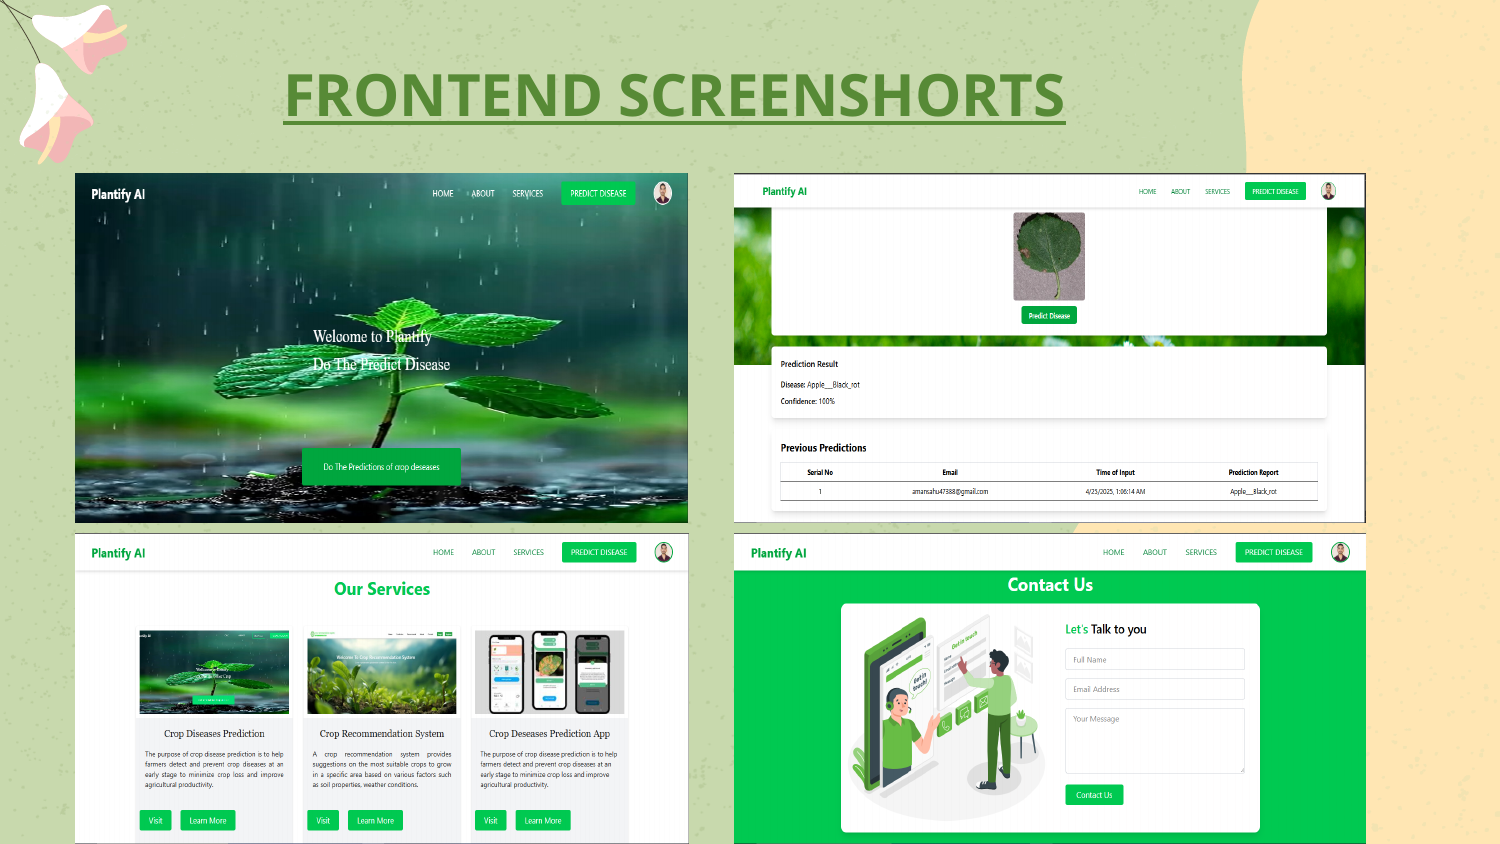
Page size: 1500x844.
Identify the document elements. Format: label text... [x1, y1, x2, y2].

picture [3, 0, 1367, 844]
title FRONTEND SCREENSHORTS [268, 45, 1211, 140]
